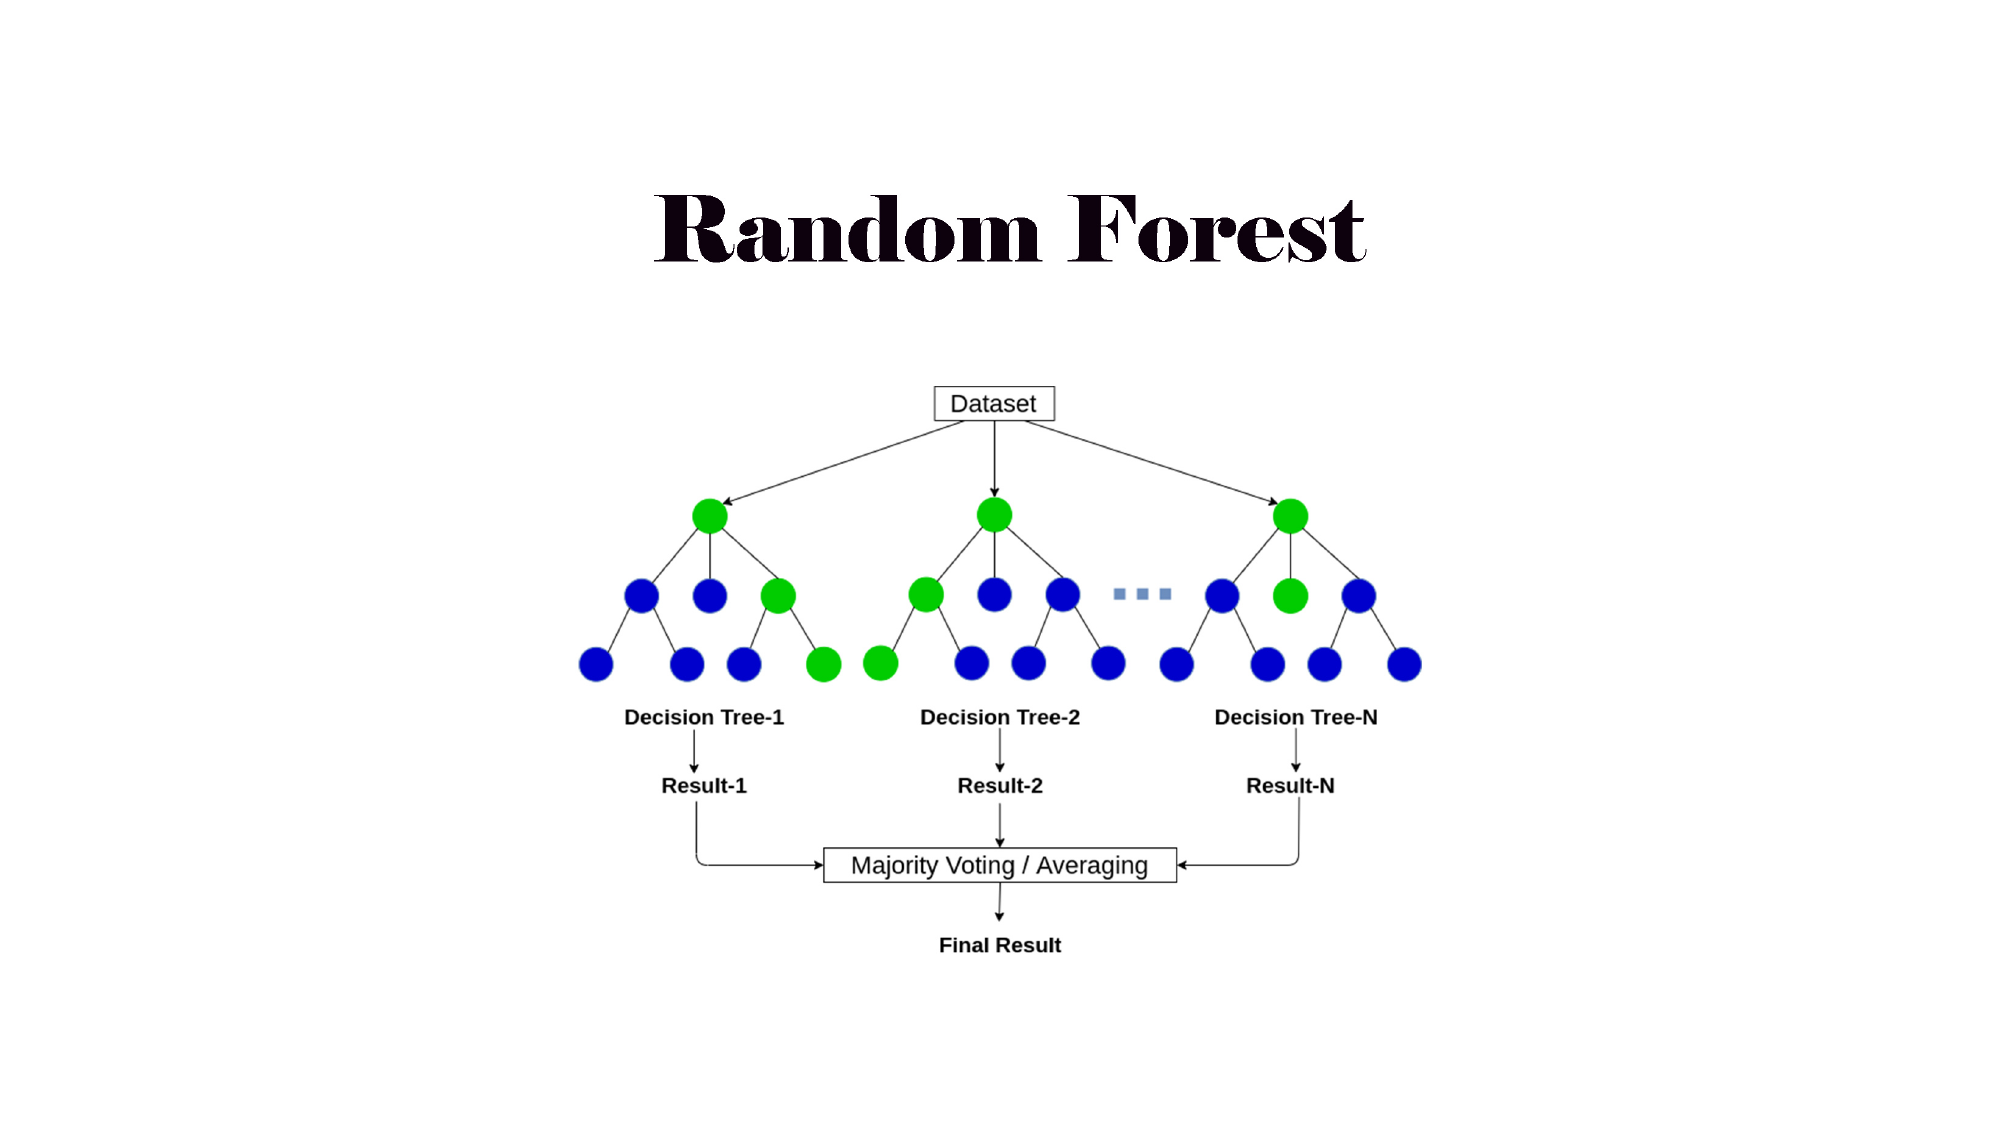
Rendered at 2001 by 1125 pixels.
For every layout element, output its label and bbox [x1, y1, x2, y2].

list [360, 104, 1640, 1020]
